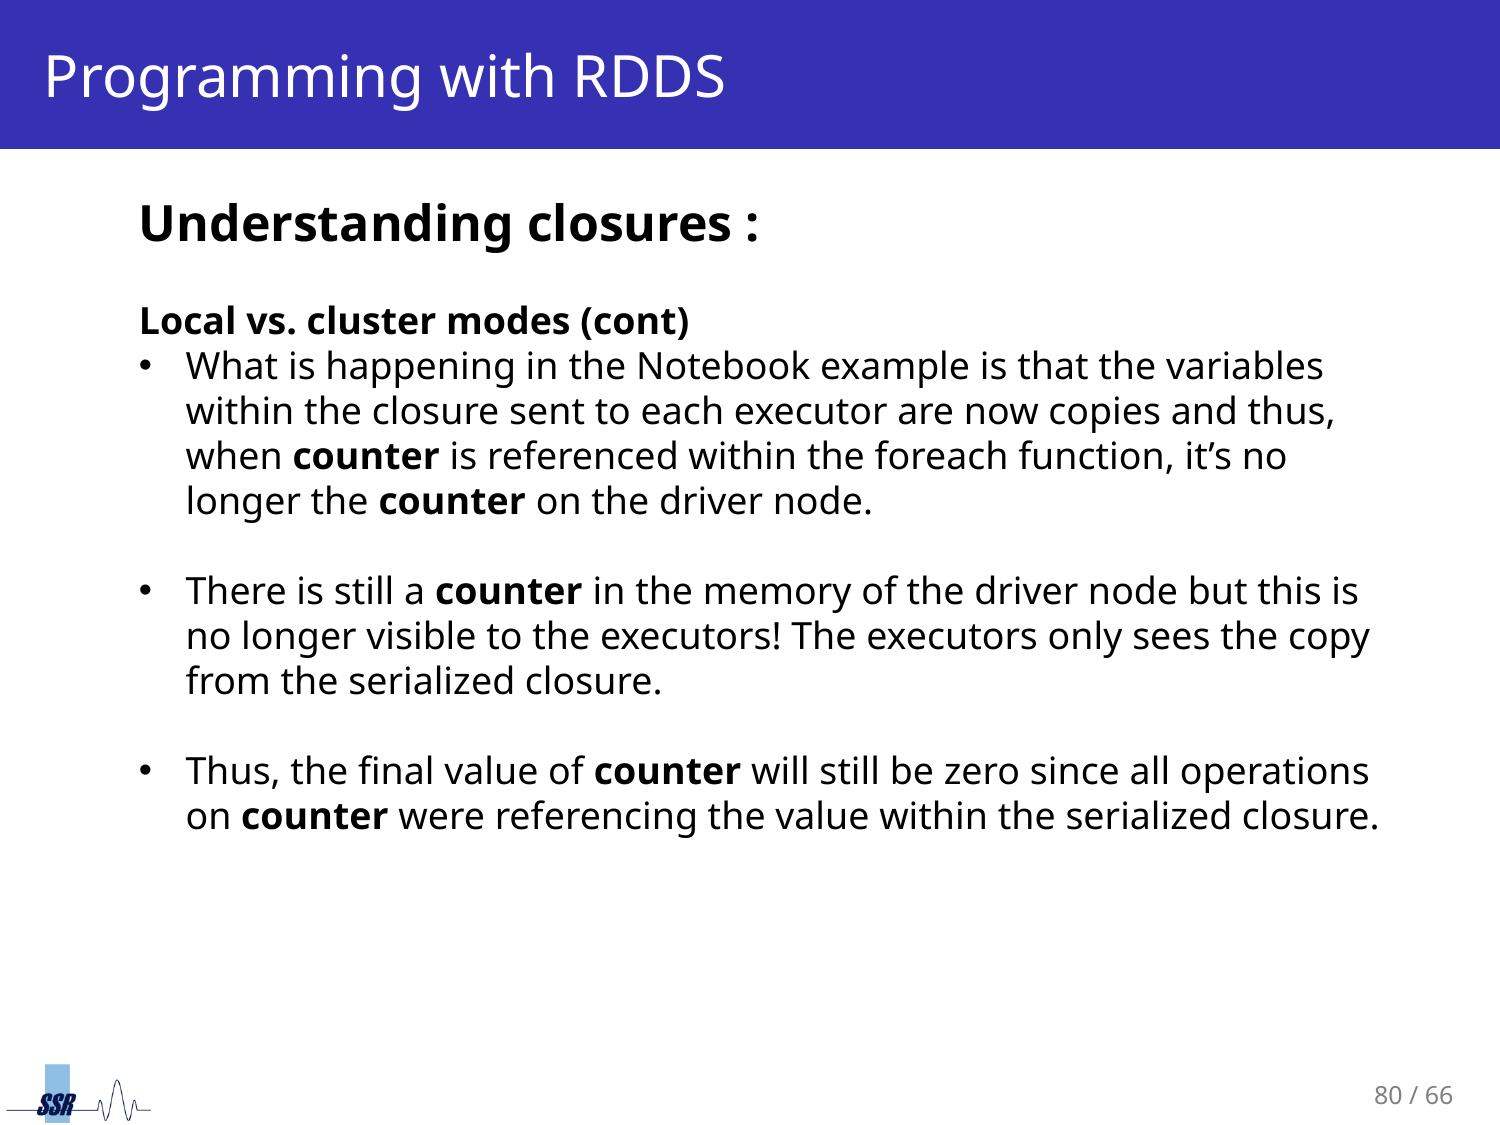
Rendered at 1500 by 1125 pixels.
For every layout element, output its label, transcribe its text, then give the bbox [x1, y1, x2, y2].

picture [1, 1062, 151, 1125]
title Programming with RDDS [0, 0, 1500, 151]
text_box Understanding closures : Local vs. cluster modes (cont) What is happening in the Notebook example is that the variables within the closure sent to each executor are now copies and thus, when counter is referenced within the foreach function, it’s no longer the counter on the driver node. There is still a counter in the memory of the driver node but this is no longer visible to the executors! The executors only sees the copy from the serialized closure. Thus, the final value of counter will still be zero since all operations on counter were referencing the value within the serialized closure. [123, 184, 1412, 890]
